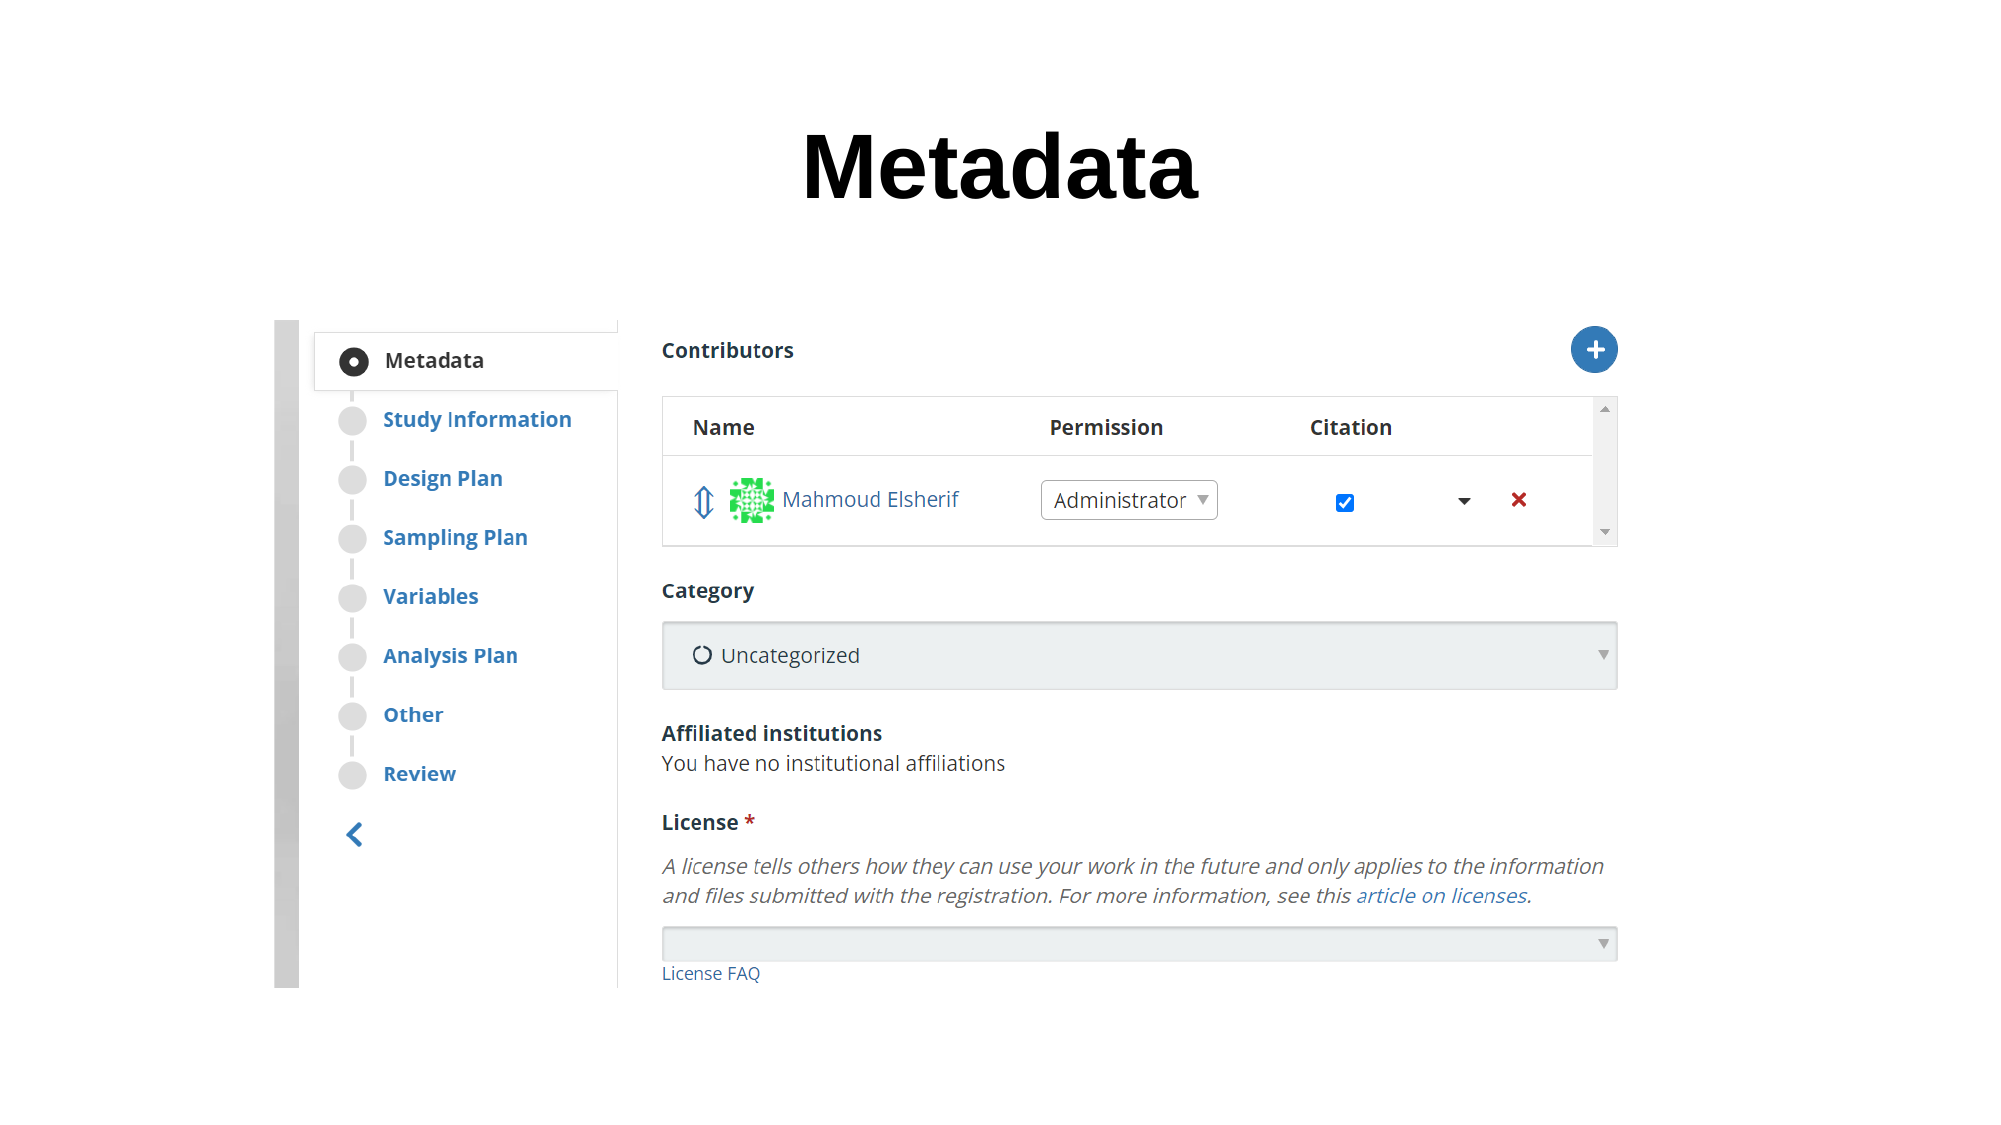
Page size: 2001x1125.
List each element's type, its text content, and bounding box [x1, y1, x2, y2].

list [274, 320, 1648, 988]
title Metadata [137, 59, 1863, 278]
